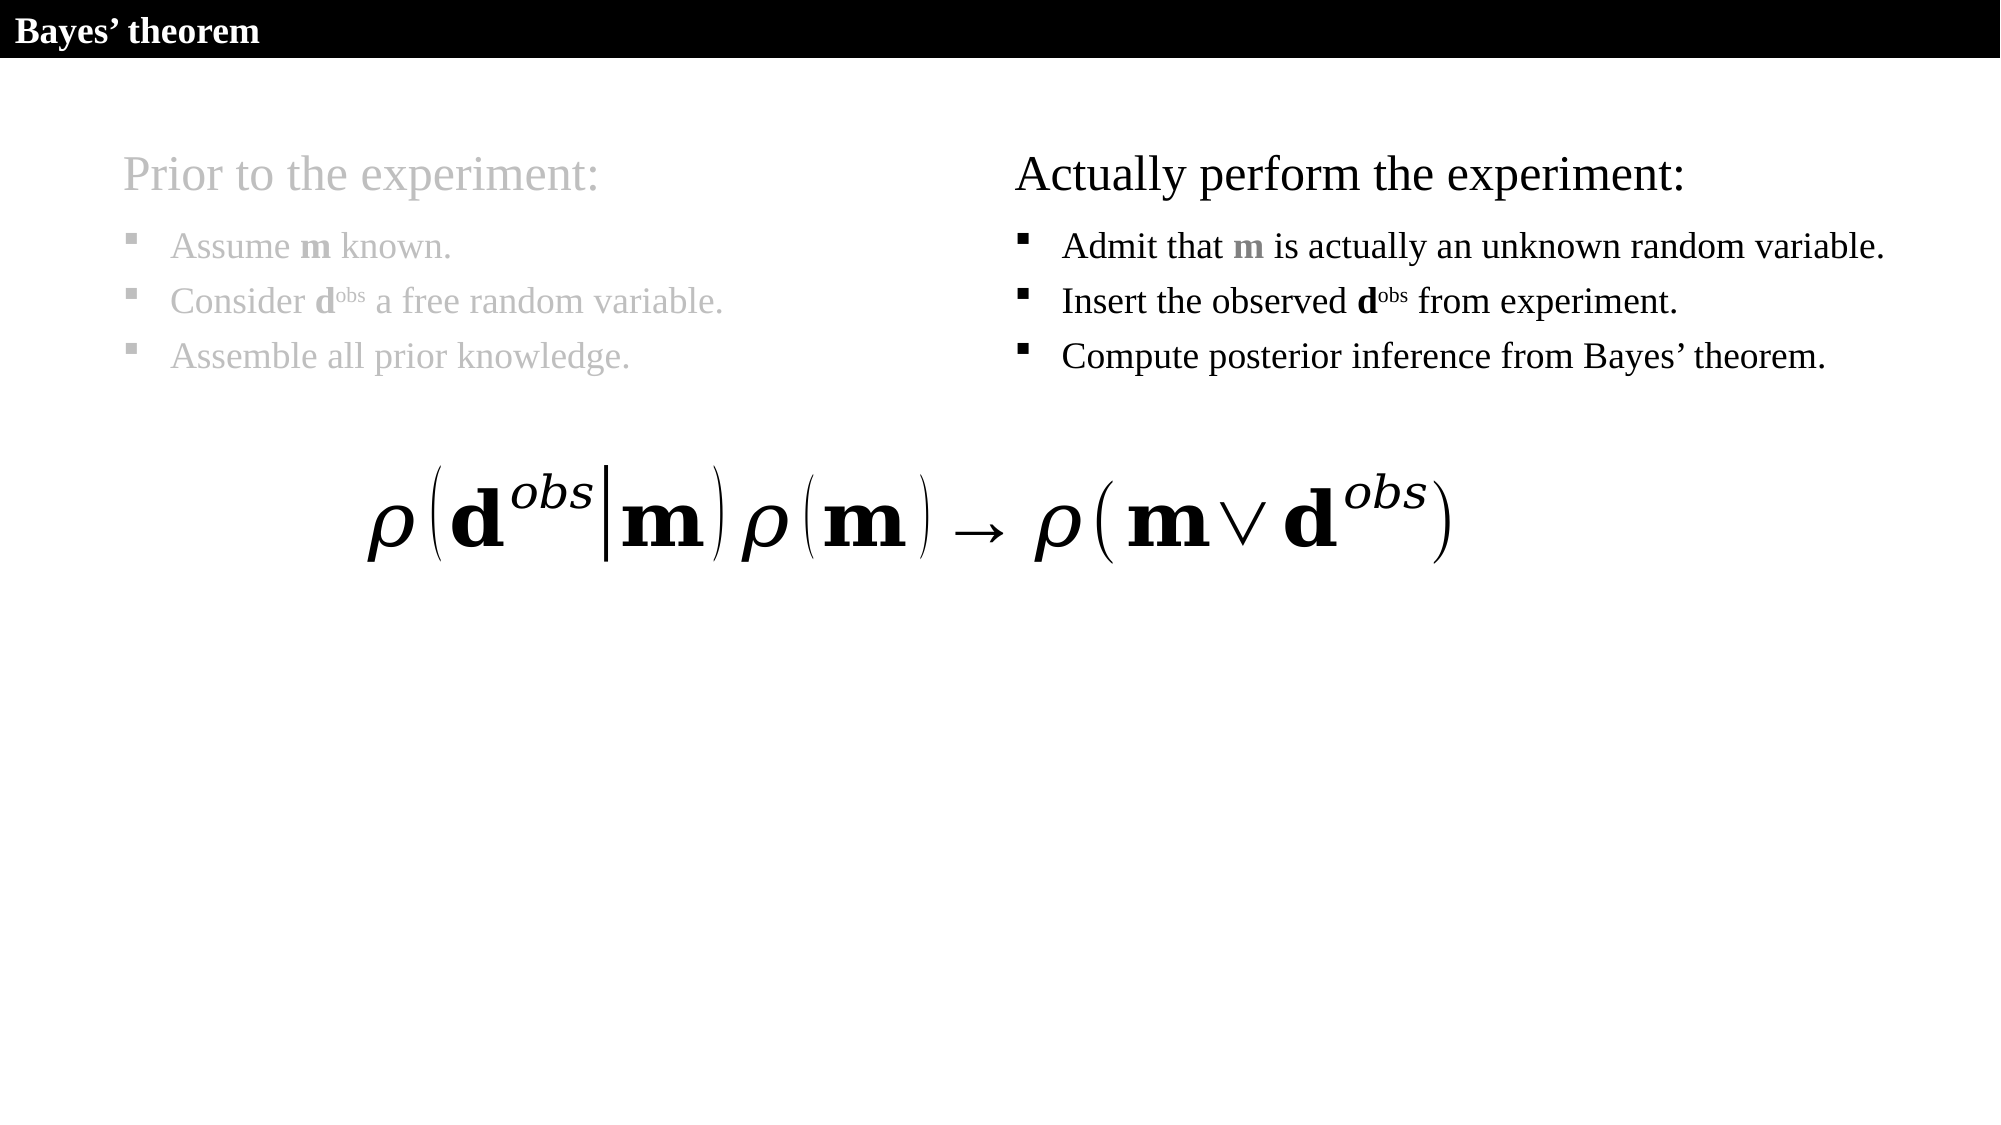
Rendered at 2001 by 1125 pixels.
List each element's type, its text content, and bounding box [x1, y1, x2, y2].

text_box Prior to the experiment: Assume m known. Consider dobs a free random variable. Assemble all prior knowledge. [108, 133, 999, 384]
text_box Actually perform the experiment: Admit that m is actually an unknown random variable. Insert the observed dobs from experiment. Compute posterior inference from Bayes’ theorem. [999, 133, 1942, 384]
text_box Bayes’ theorem [0, 0, 2000, 58]
